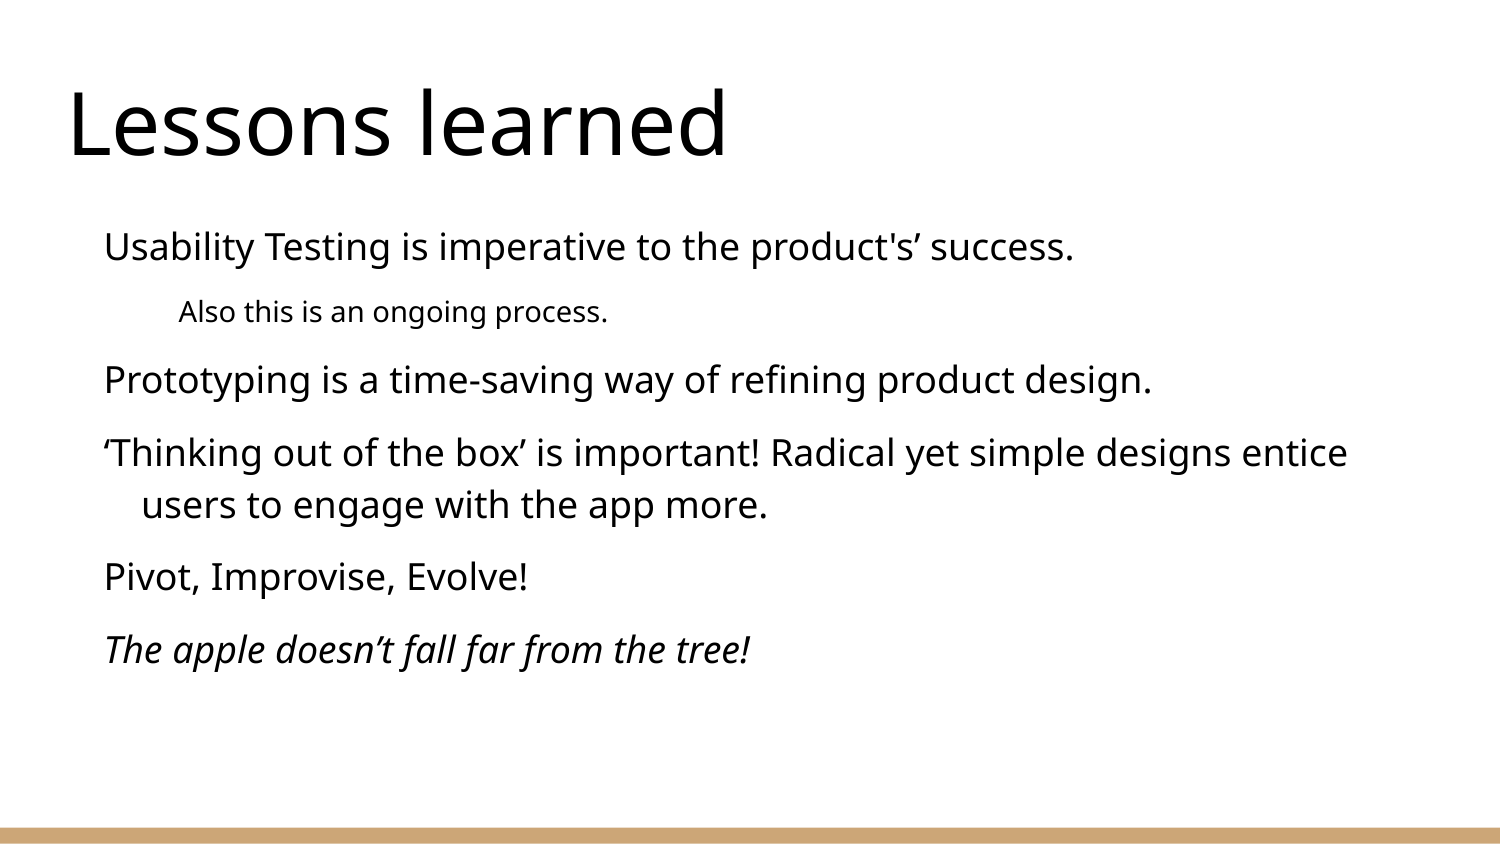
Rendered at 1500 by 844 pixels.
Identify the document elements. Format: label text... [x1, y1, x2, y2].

list Usability Testing is imperative to the product's’ success. Also this is an ongoing process. Prototyping is a time-saving way of refining product design. ‘Thinking out of the box’ is important! Radical yet simple designs entice users to engage with the app more. Pivot, Improvise, Evolve! The apple doesn’t fall far from the tree! [51, 200, 1449, 752]
title Lessons learned [51, 51, 1449, 189]
